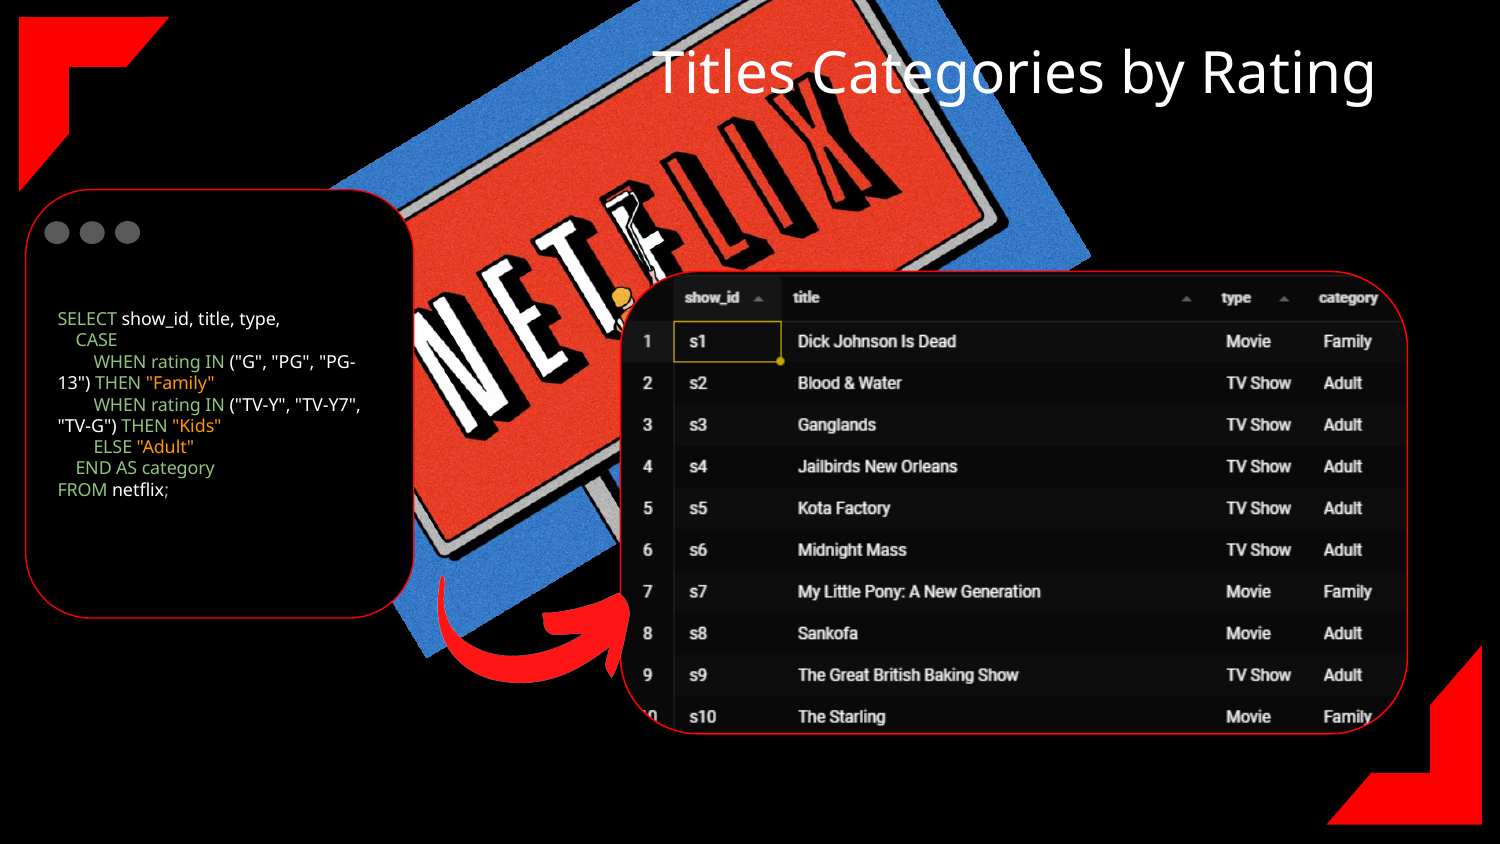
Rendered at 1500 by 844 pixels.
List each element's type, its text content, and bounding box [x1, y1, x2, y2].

text_box Titles Categories by Rating [637, 20, 1478, 149]
text_box [1326, 645, 1482, 825]
picture [251, 0, 1408, 745]
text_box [25, 189, 414, 619]
text_box [18, 17, 170, 193]
